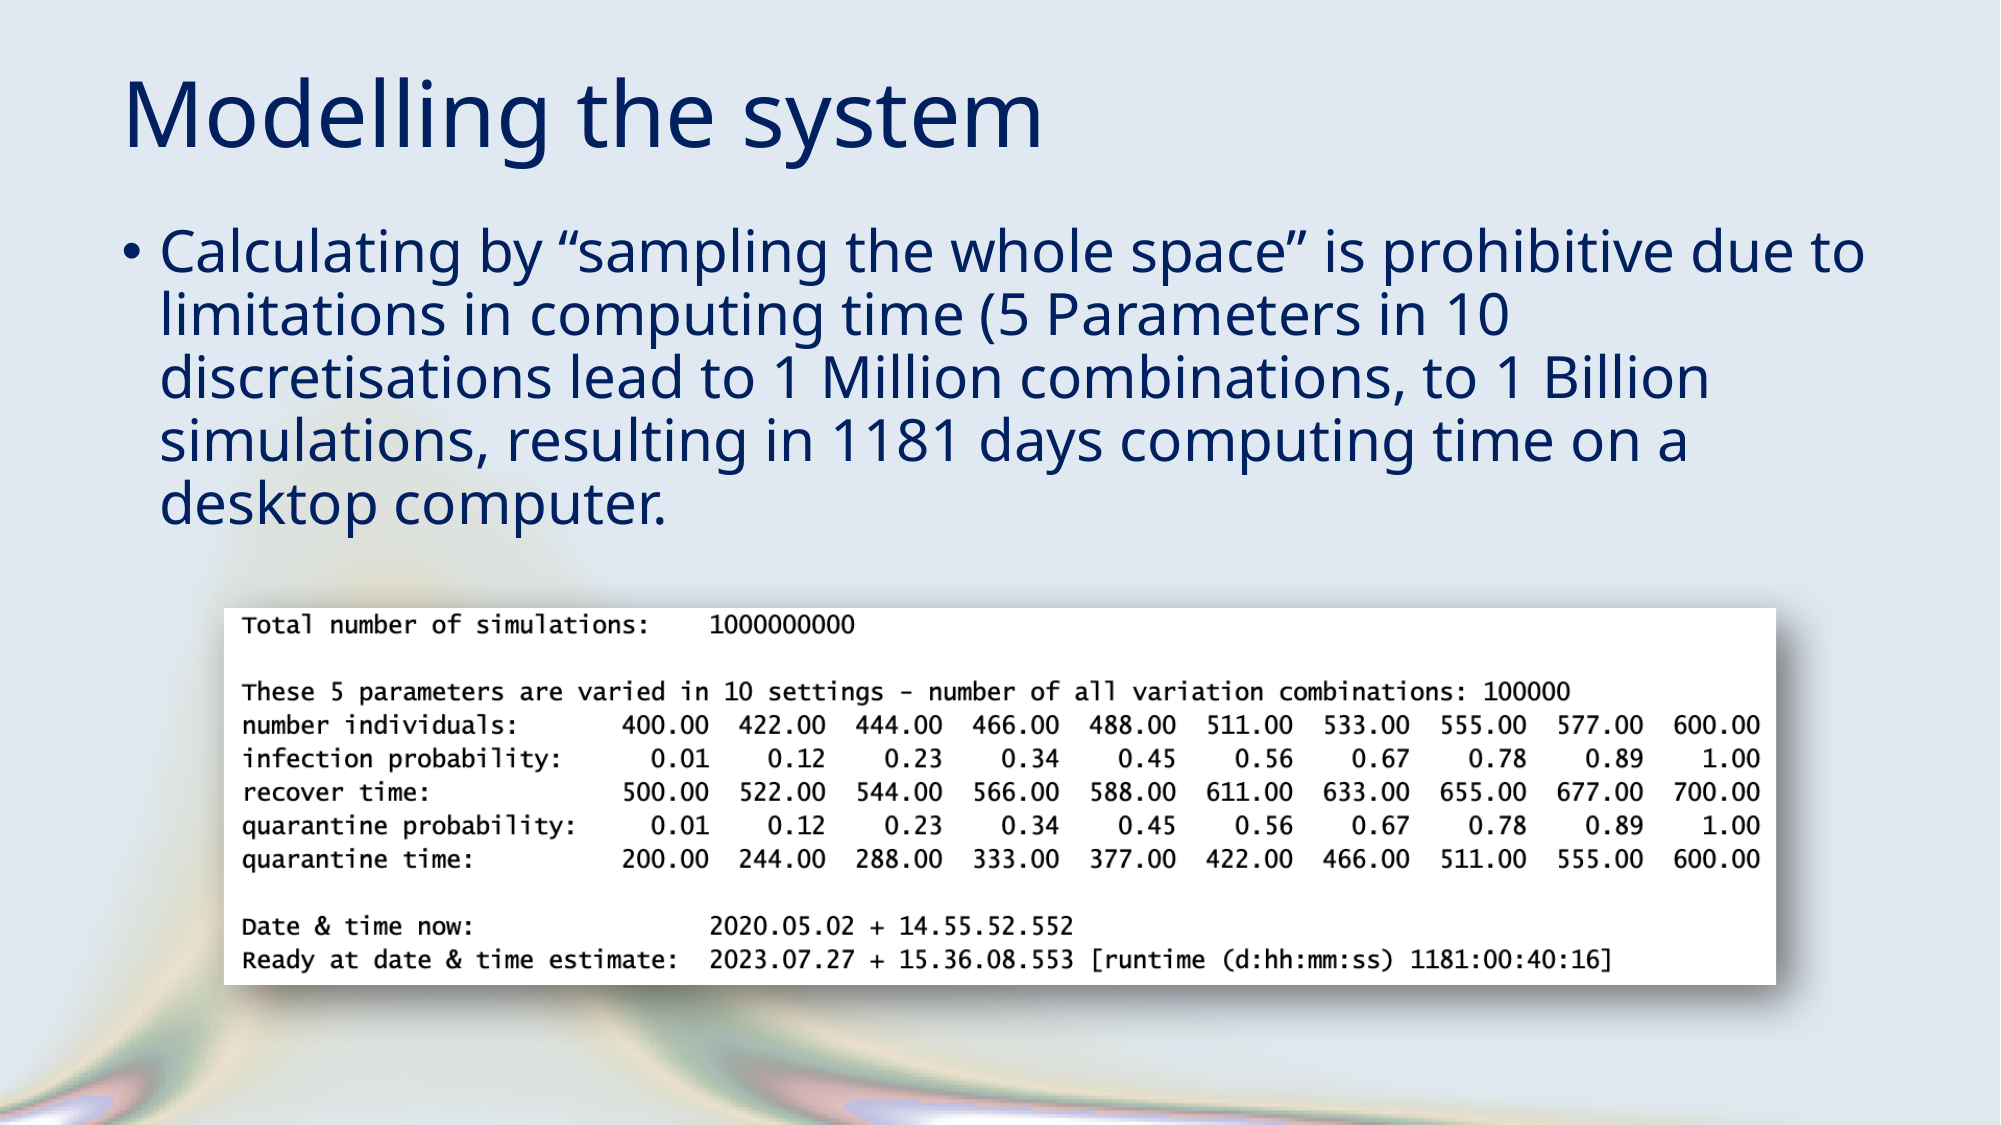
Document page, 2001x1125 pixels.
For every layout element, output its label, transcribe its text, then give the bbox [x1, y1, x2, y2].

text_box Modelling the system [106, 59, 1725, 177]
text_box Calculating by “sampling the whole space” is prohibitive due to limitations in computing time (5 Parameters in 10 discretisations lead to 1 Million combinations, to 1 Billion simulations, resulting in 1181 days computing time on a desktop computer. [106, 215, 1888, 1027]
picture [223, 607, 1777, 985]
